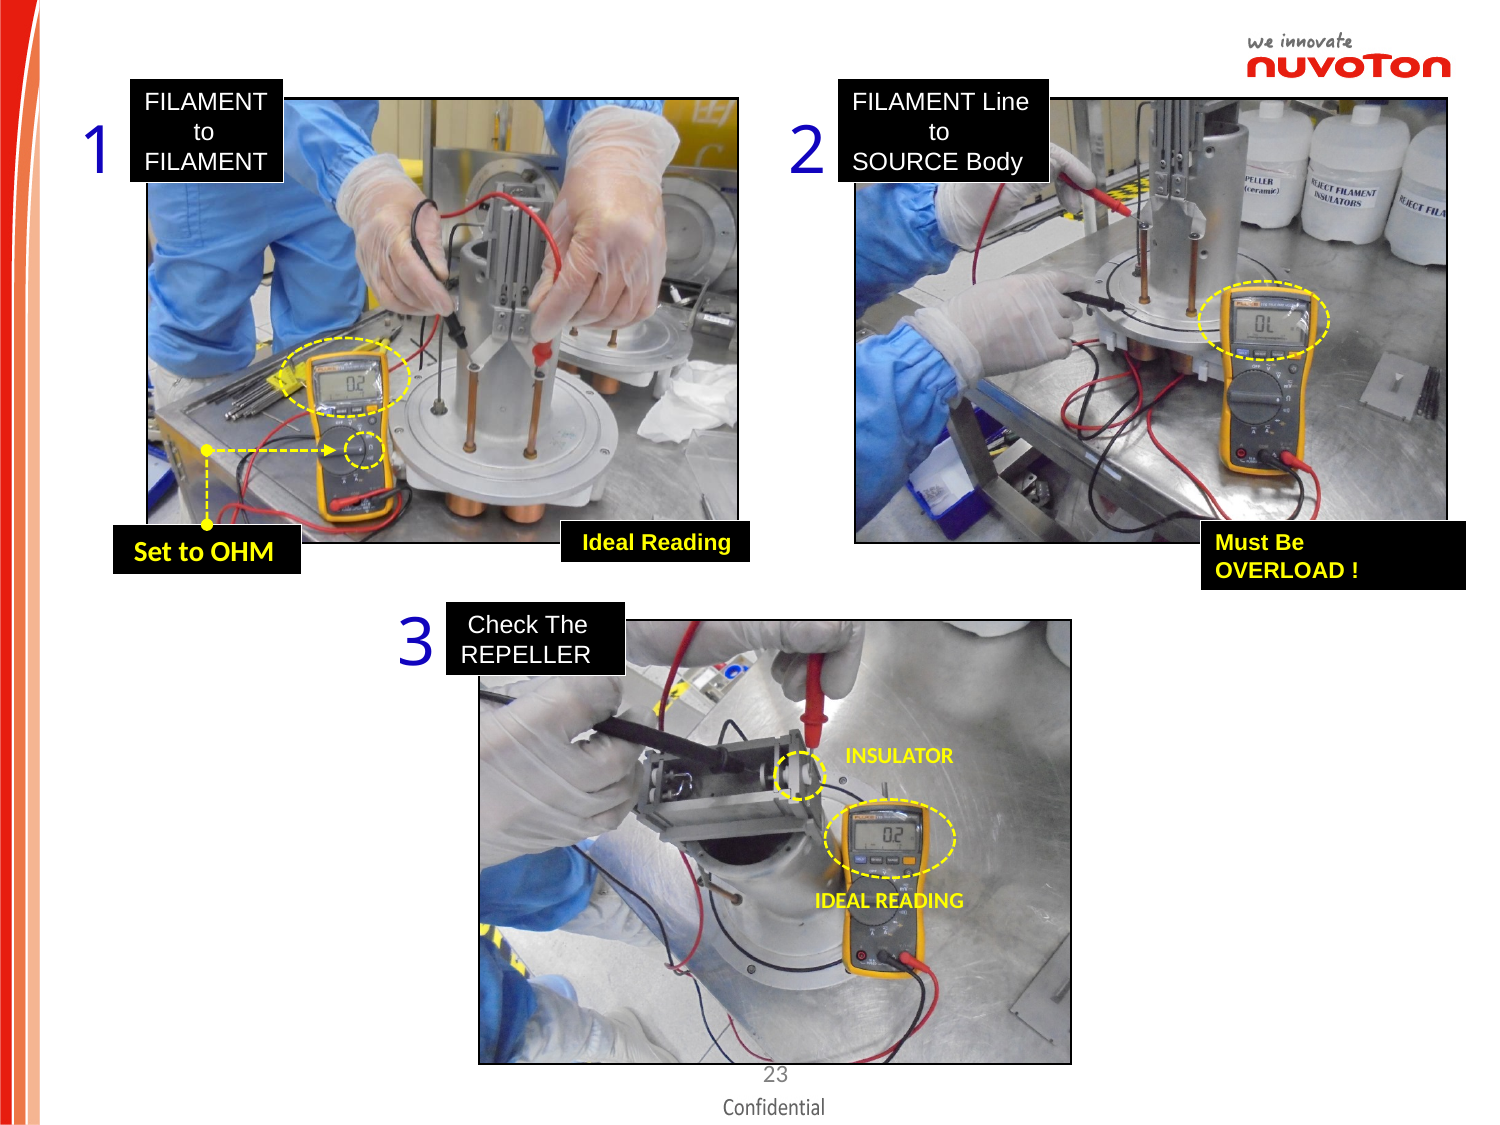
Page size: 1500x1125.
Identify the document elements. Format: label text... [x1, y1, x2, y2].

text_box FILAMENT to FILAMENT [129, 78, 284, 183]
text_box Must Be OVERLOAD ! [1200, 520, 1467, 591]
text_box 3 [383, 591, 443, 686]
text_box 2 [773, 99, 833, 195]
picture [0, 0, 1500, 1125]
text_box Set to OHM [112, 524, 302, 575]
text_box Check The REPELLER [445, 601, 626, 676]
slide_number 22 [600, 1072, 951, 1103]
text_box Ideal Reading [560, 520, 751, 563]
text_box FILAMENT Line to SOURCE Body [837, 78, 1050, 183]
text_box 1 [64, 99, 124, 195]
